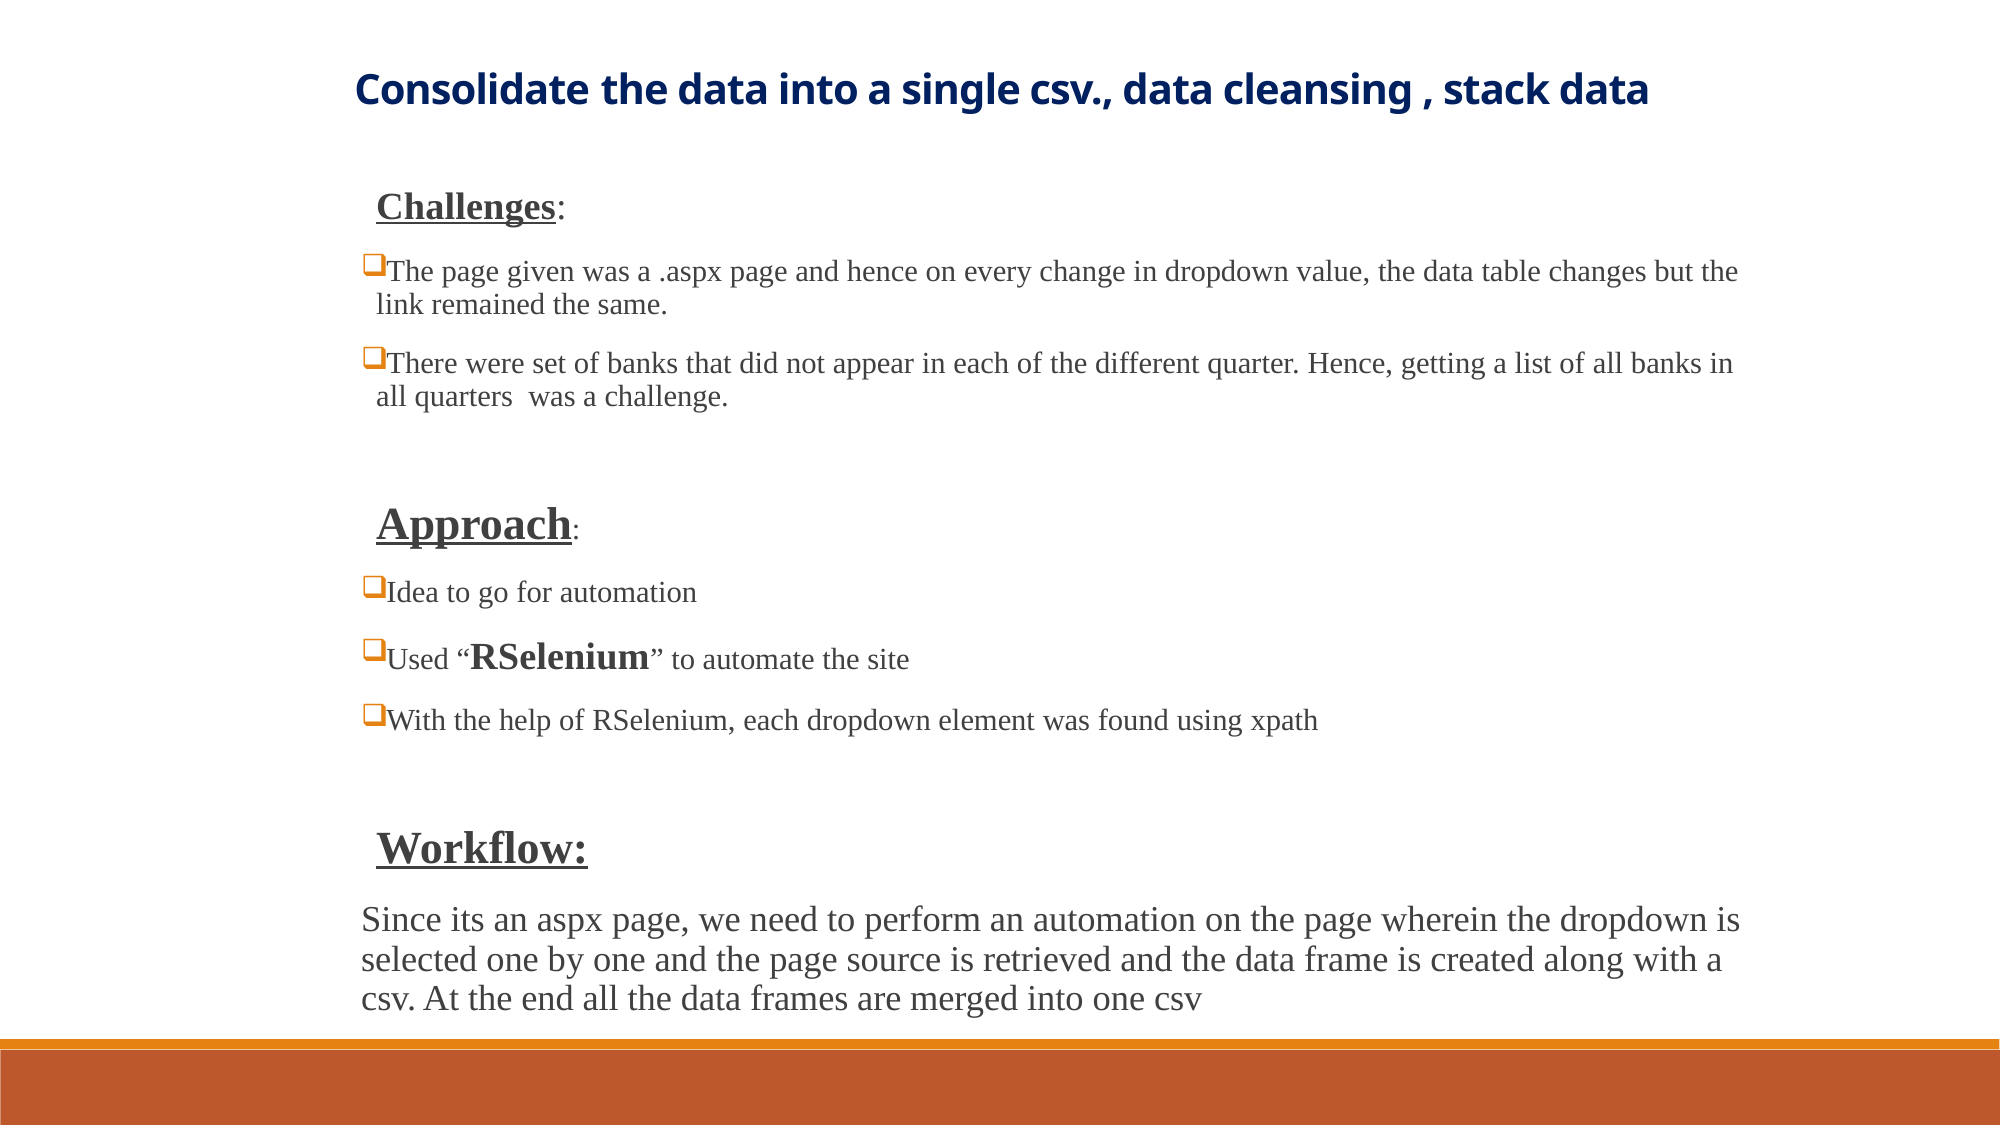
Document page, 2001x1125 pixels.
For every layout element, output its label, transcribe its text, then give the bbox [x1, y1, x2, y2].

list Challenges: The page given was a .aspx page and hence on every change in dropdown value, the data table changes but the link remained the same. There were set of banks that did not appear in each of the different quarter. Hence, getting a list of all banks in all quarters was a challenge. Approach: Idea to go for automation Used “RSelenium” to automate the site With the help of RSelenium, each dropdown element was found using xpath Workflow: Since its an aspx page, we need to perform an automation on the page wherein the dropdown is selected one by one and the page source is retrieved and the data frame is created along with a csv. At the end all the data frames are merged into one csv [361, 179, 1757, 1033]
title Consolidate the data into a single csv., data cleansing , stack data [339, 46, 1757, 171]
